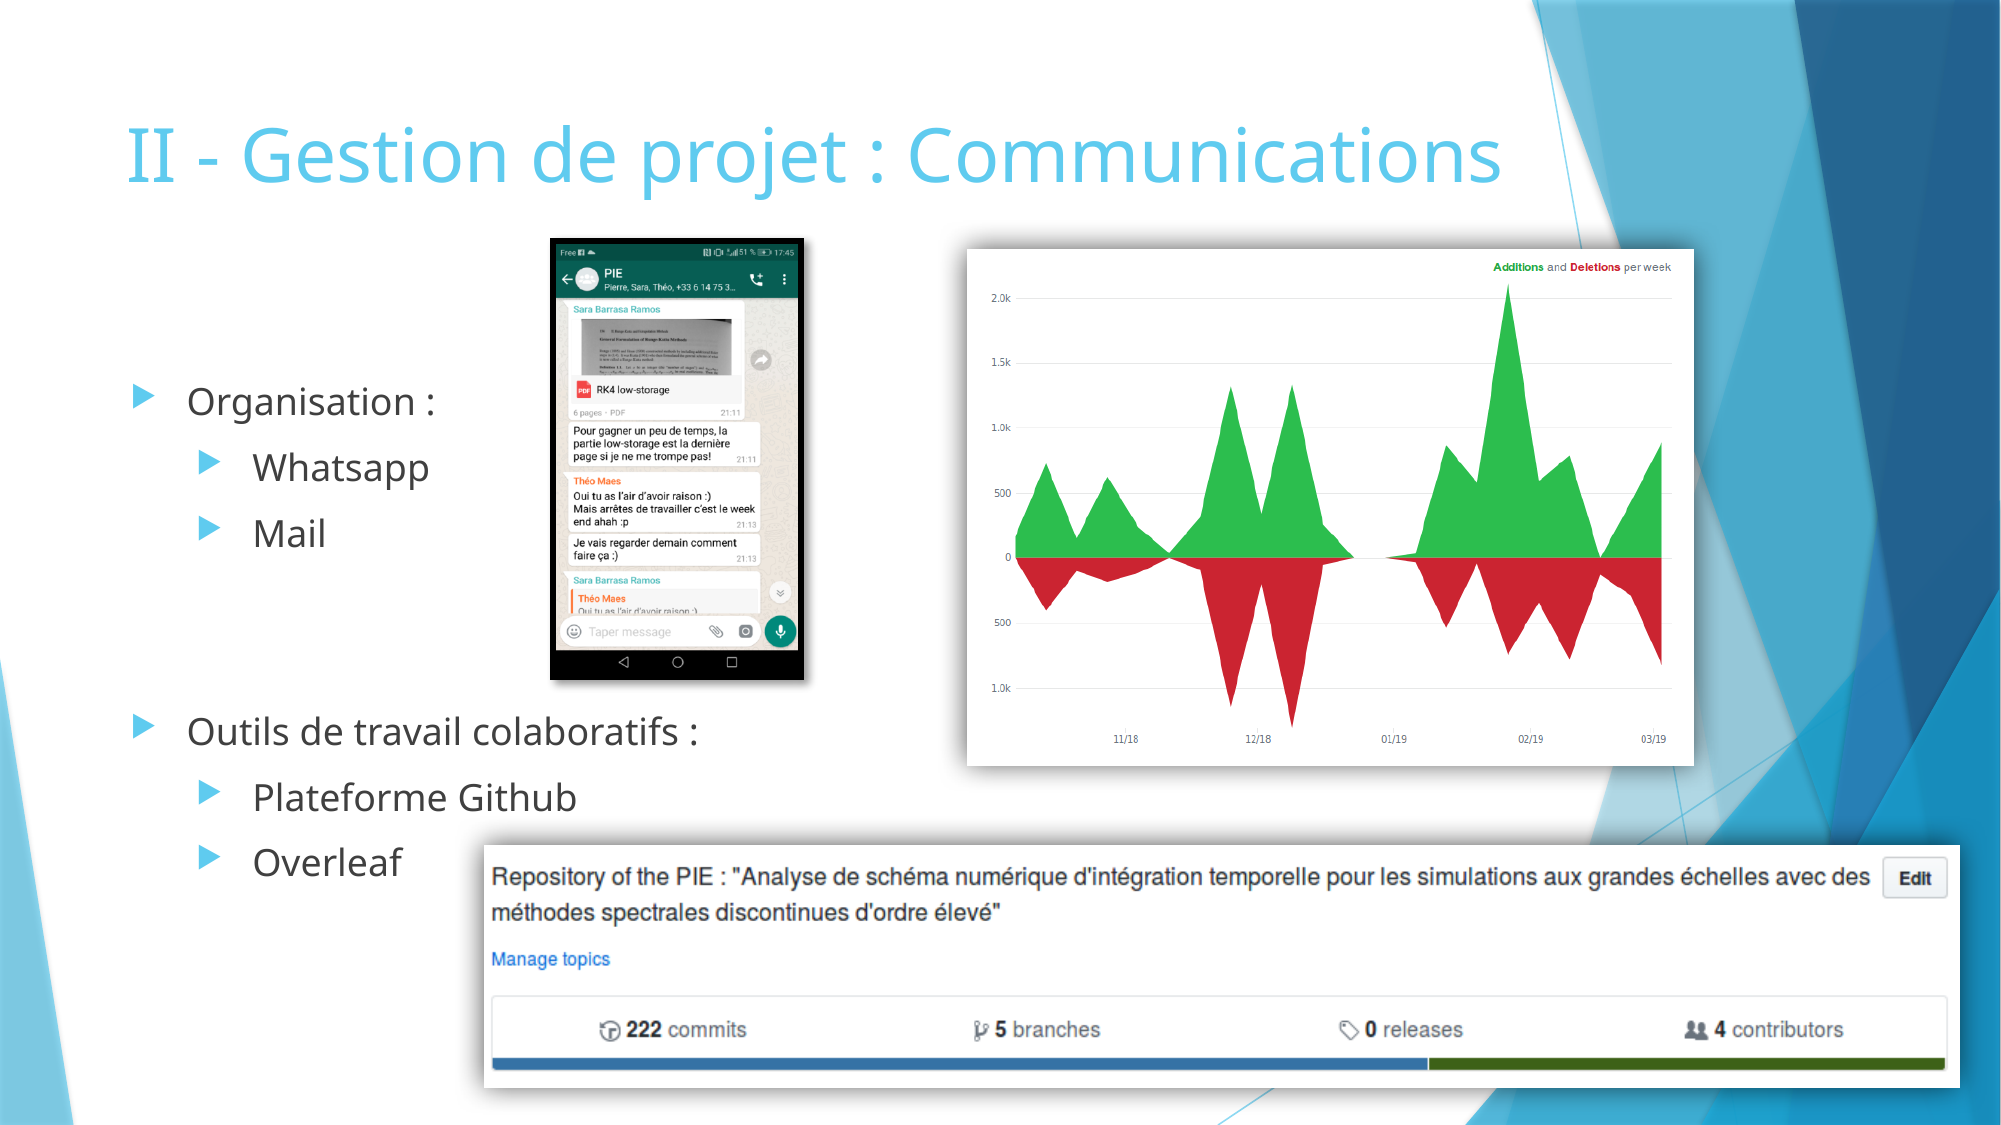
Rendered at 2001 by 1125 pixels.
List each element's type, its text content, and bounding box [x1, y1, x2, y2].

picture [966, 249, 1695, 766]
list Organisation : Whatsapp Mail Outils de travail colaboratifs : Plateforme Github Overleaf [115, 239, 1526, 1055]
picture [555, 243, 799, 675]
title II - Gestion de projet : Communications [111, 99, 1522, 317]
picture [484, 845, 1960, 1089]
